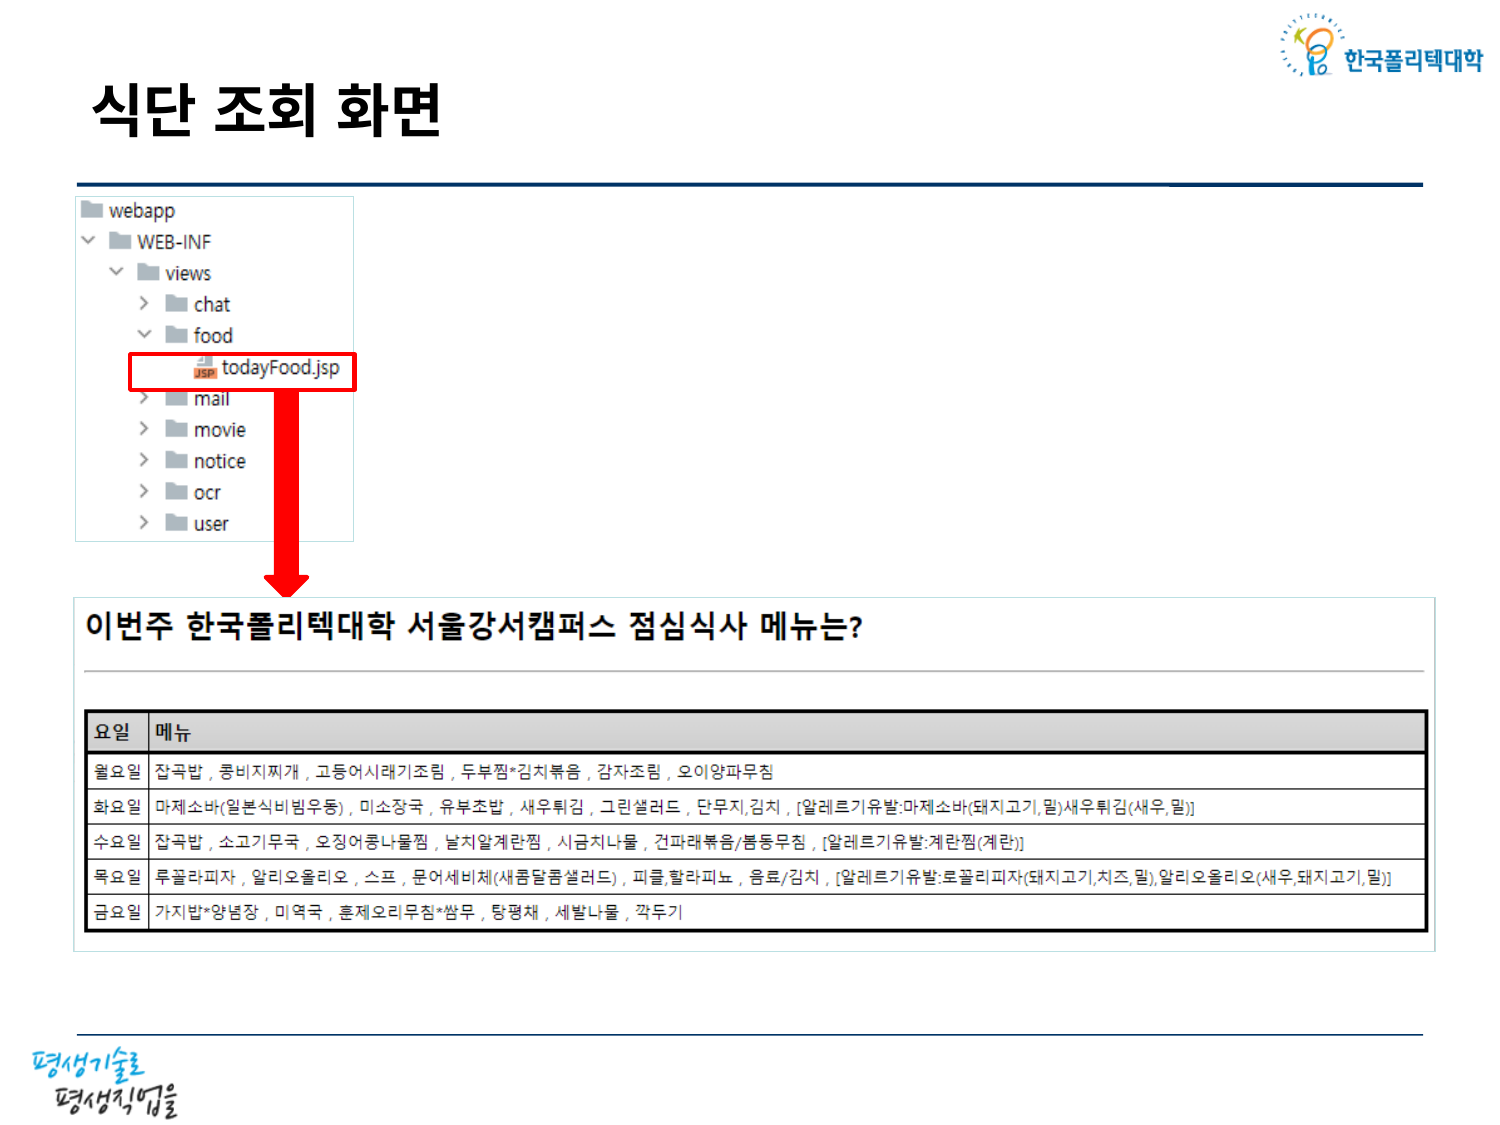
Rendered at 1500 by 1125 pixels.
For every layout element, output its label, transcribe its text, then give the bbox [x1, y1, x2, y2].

picture [74, 196, 354, 542]
picture [17, 1039, 226, 1122]
picture [1275, 6, 1489, 84]
picture [73, 597, 1436, 952]
text_box [263, 549, 310, 596]
title 식단 조회 화면 [74, 44, 1426, 173]
